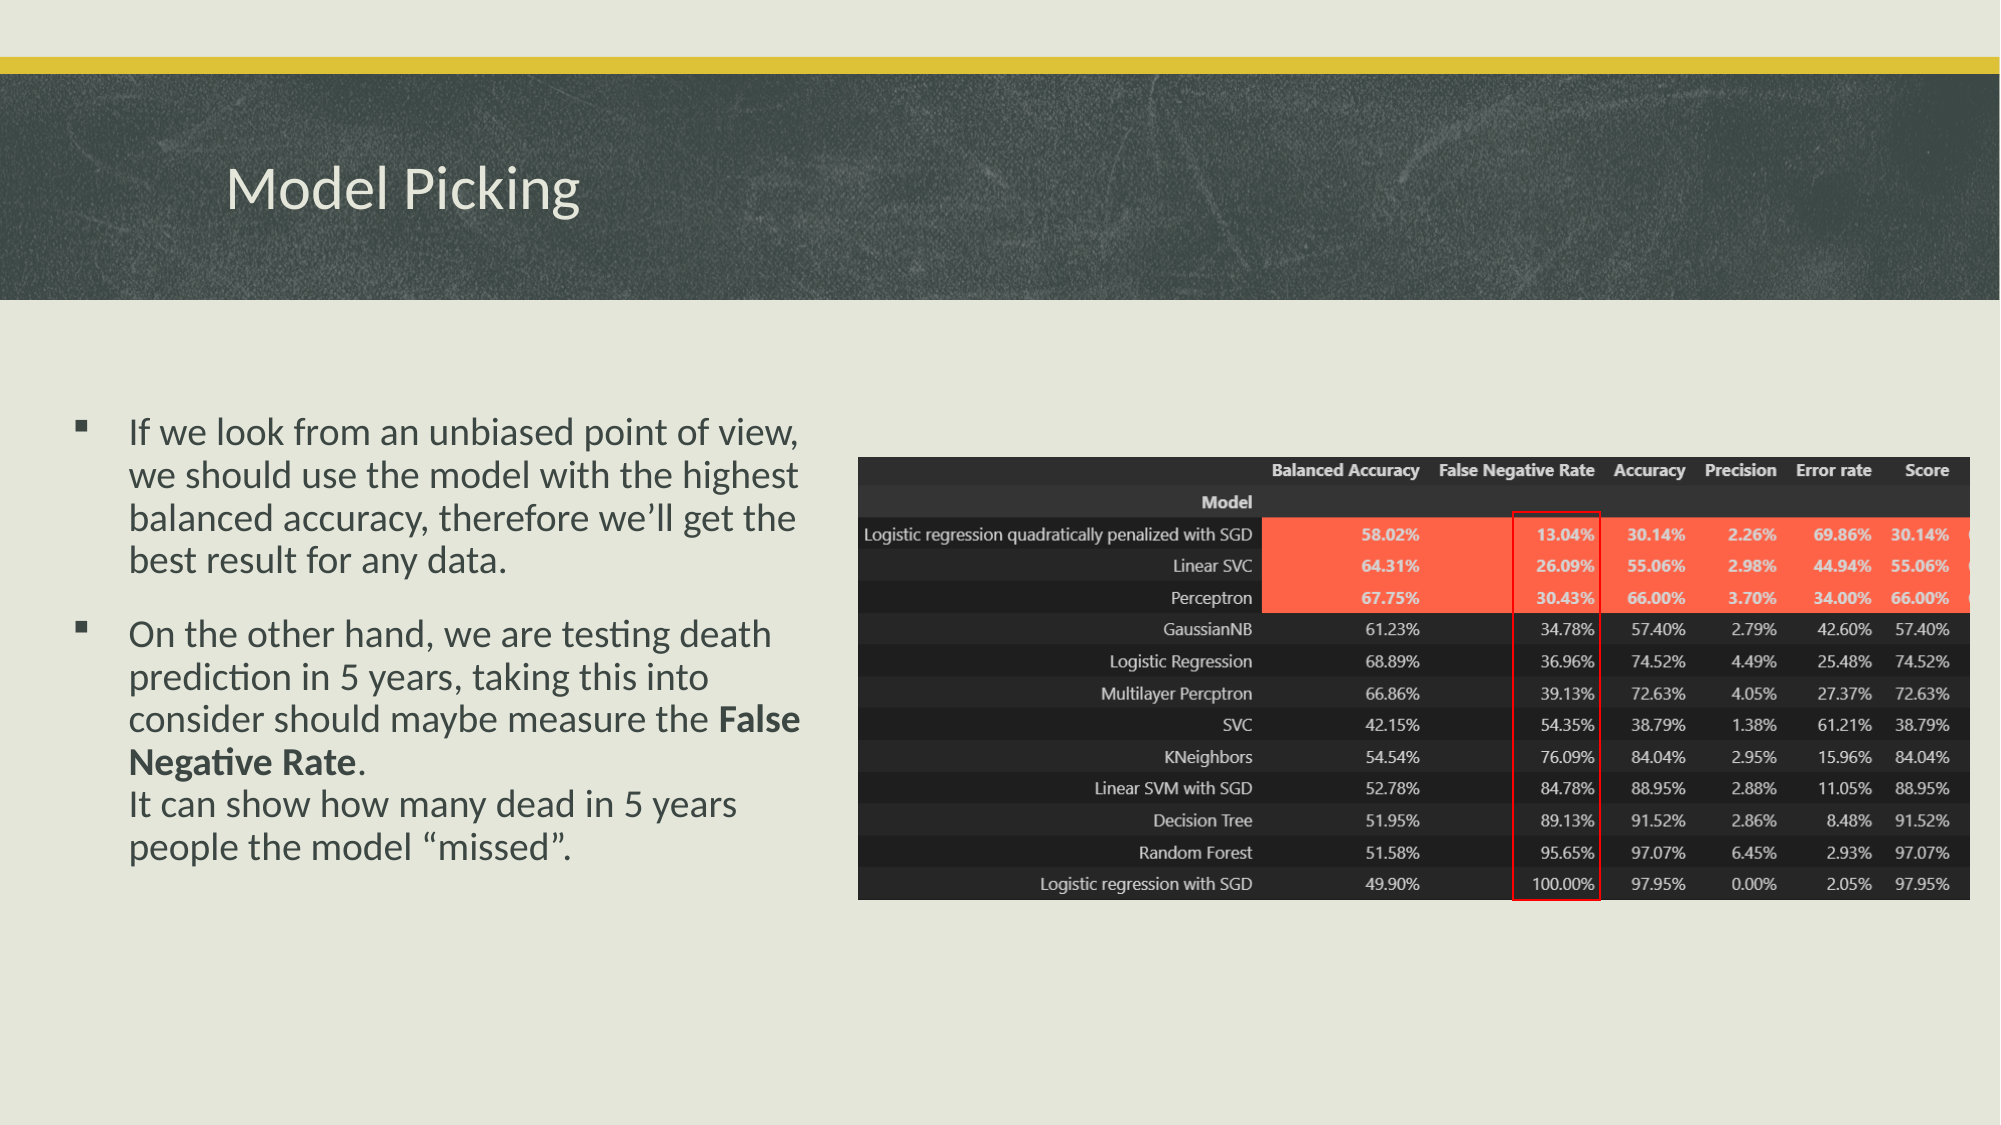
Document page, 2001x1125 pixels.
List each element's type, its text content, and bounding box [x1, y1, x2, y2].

picture [0, 74, 2000, 300]
list If we look from an unbiased point of view, we should use the model with the highest balanced accuracy, therefore we’ll get the best result for any data. On the other hand, we are testing death prediction in 5 years, taking this into consider should maybe measure the False Negative Rate. It can show how many dead in 5 years people the model “missed”. [57, 404, 841, 1014]
picture [858, 457, 1970, 900]
title Model Picking [210, 76, 1790, 300]
